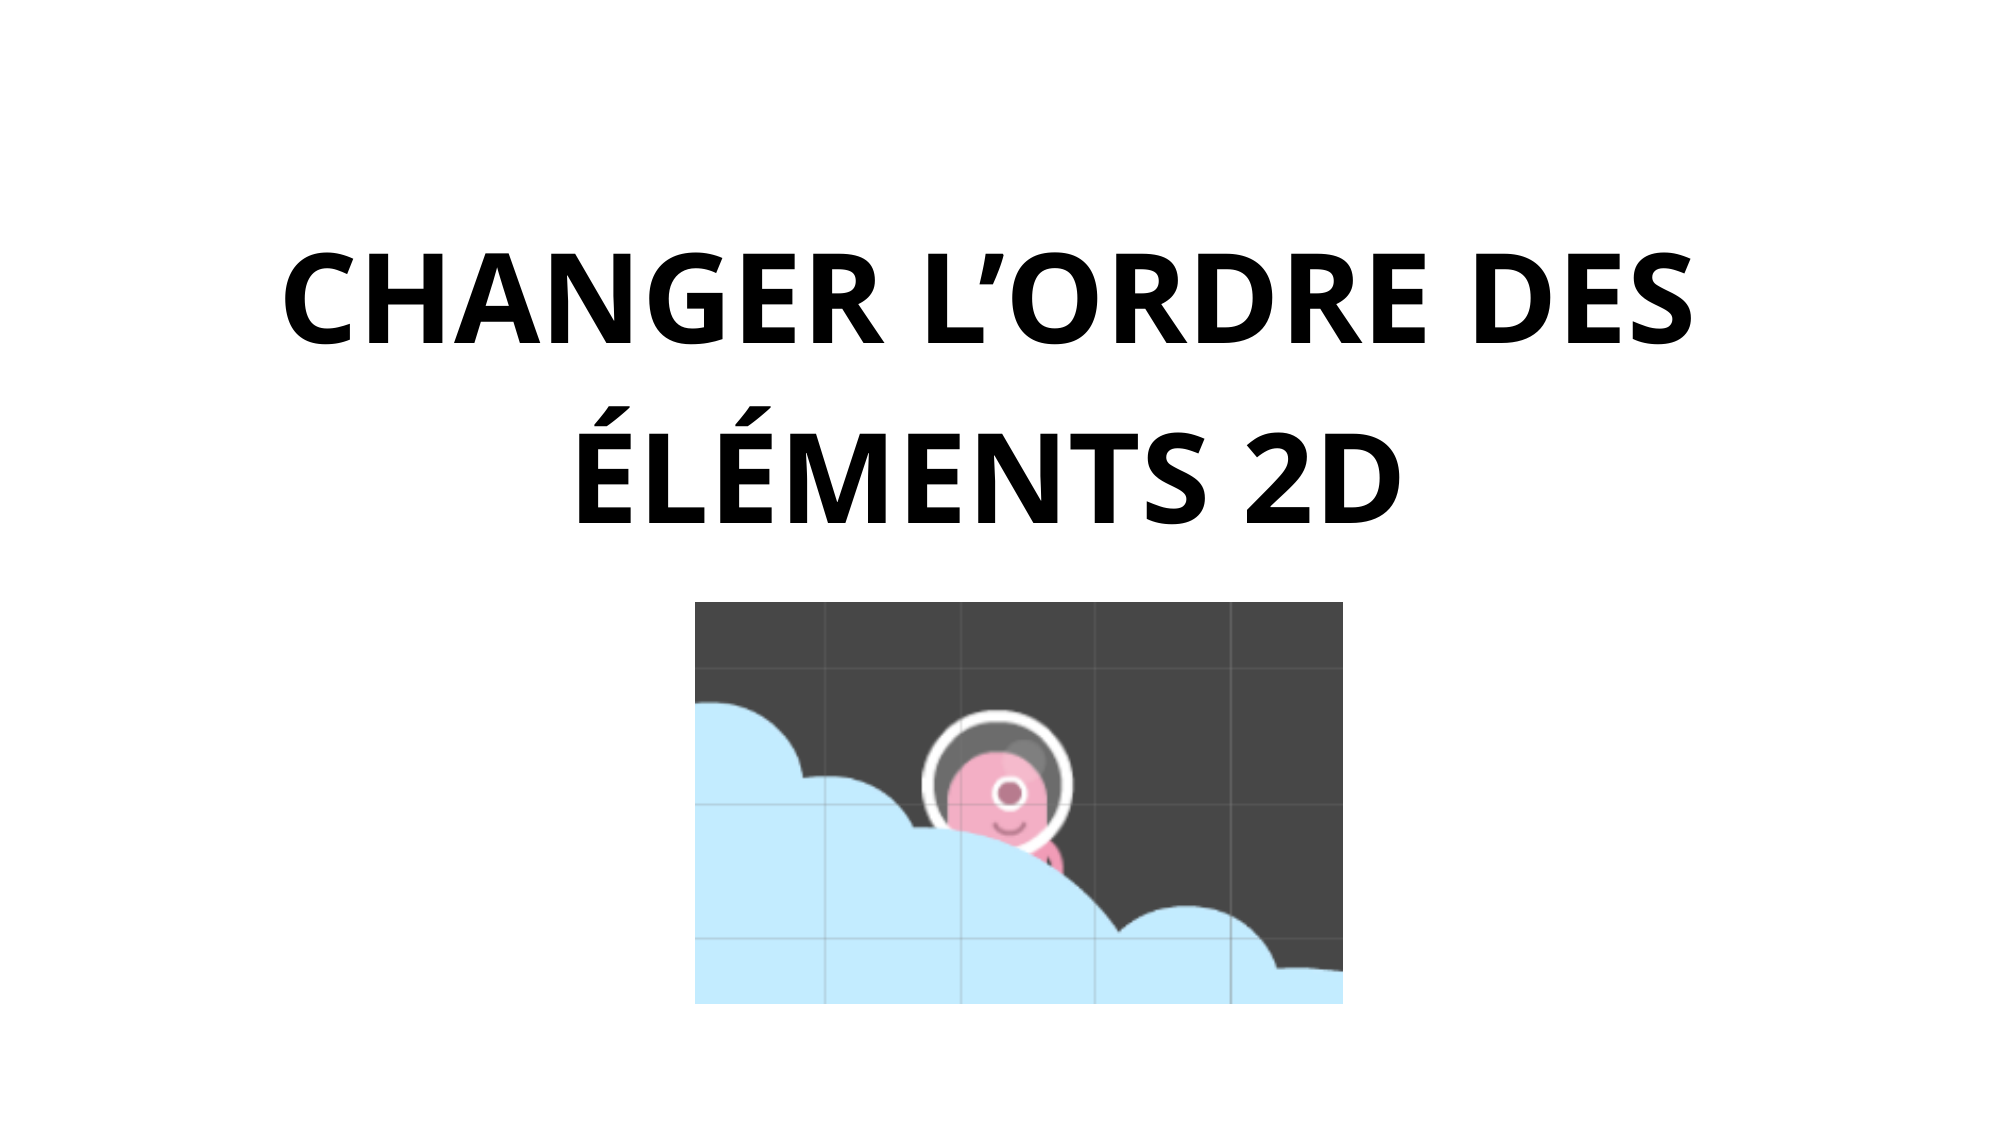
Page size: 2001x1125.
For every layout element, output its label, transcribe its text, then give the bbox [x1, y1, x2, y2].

picture [695, 602, 1343, 1004]
list CHANGER L’ORDRE DES ÉLÉMENTS 2D [242, 4, 1733, 734]
